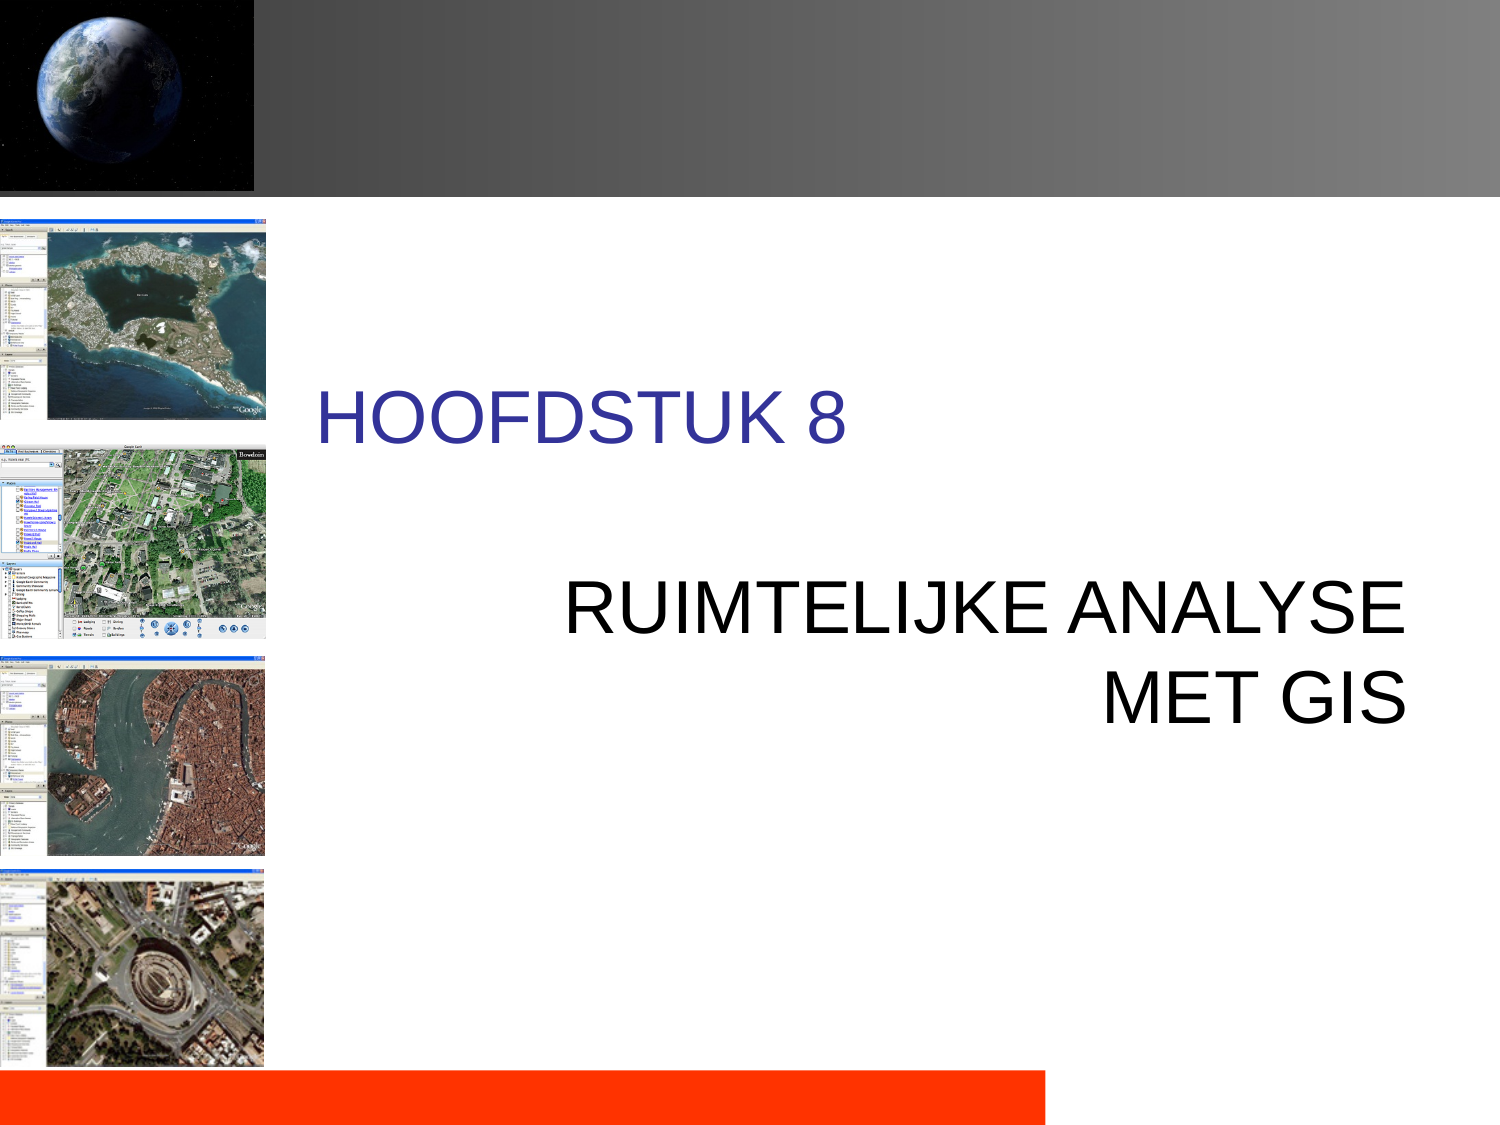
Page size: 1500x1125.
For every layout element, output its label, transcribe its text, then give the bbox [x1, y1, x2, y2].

text_box RUIMTELIJKE ANALYSE MET GIS [383, 550, 1424, 746]
text_box [0, 1070, 1046, 1125]
picture [0, 443, 266, 640]
text_box HOOFDSTUK 8 [301, 361, 904, 467]
text_box [256, 0, 1500, 197]
picture [0, 656, 265, 856]
picture [0, 869, 264, 1068]
picture [0, 219, 266, 420]
picture [0, 0, 255, 191]
